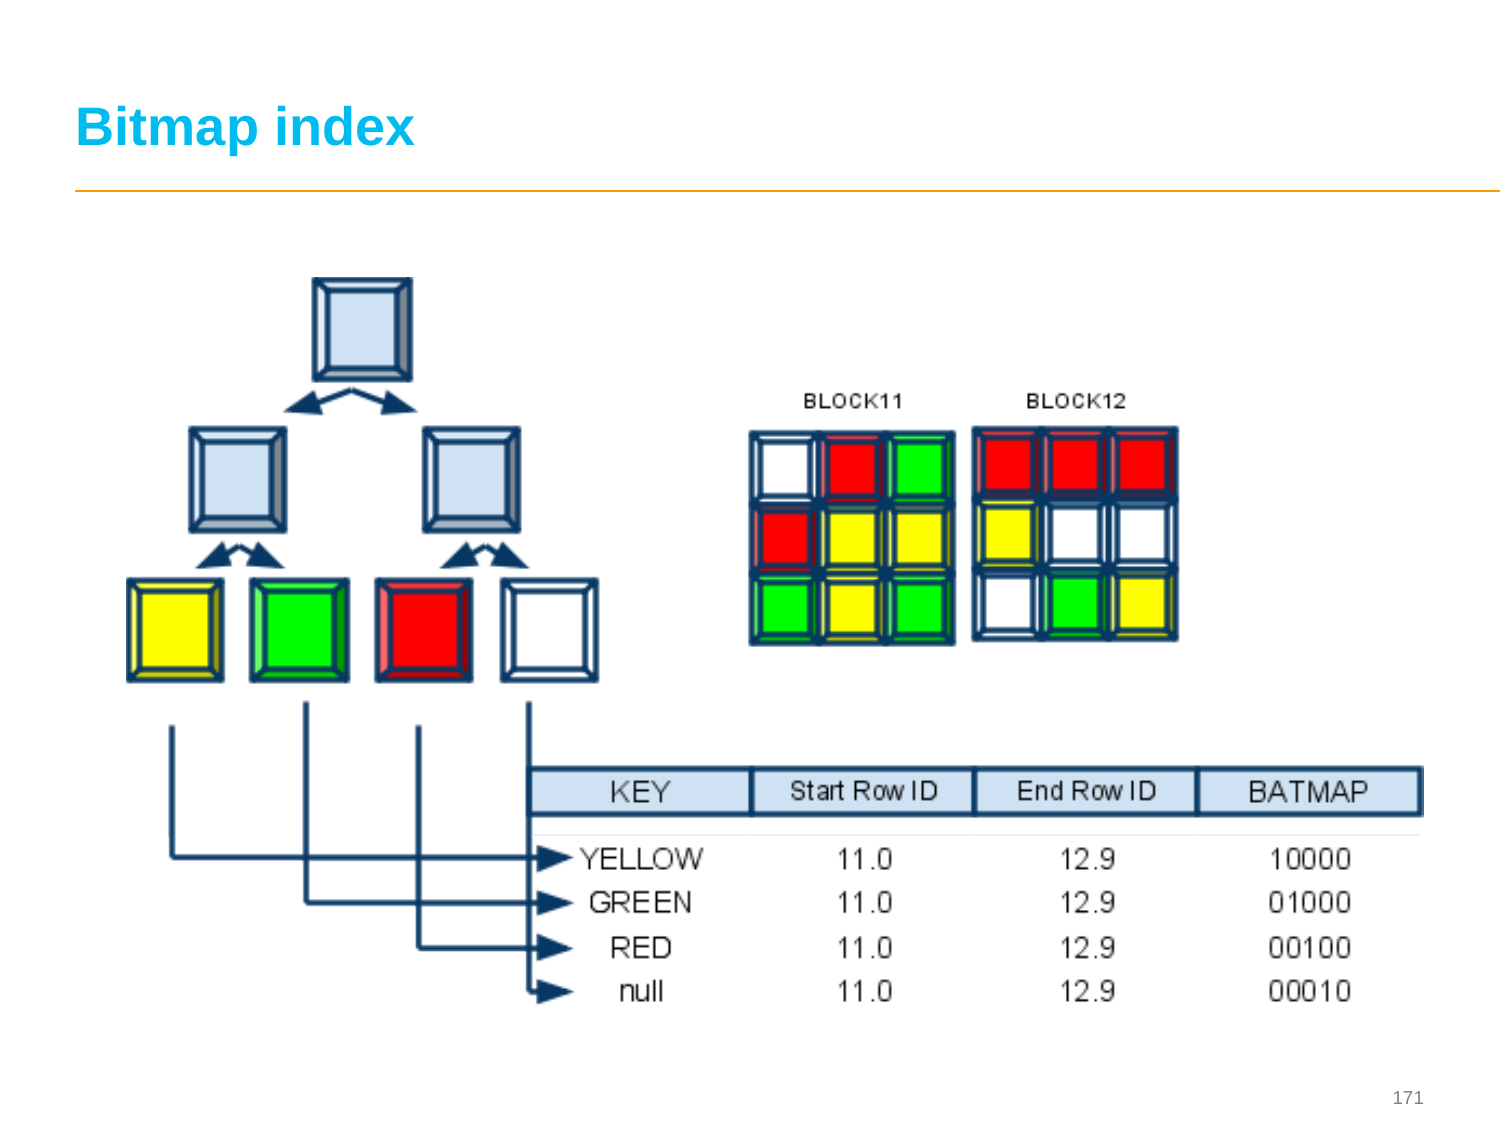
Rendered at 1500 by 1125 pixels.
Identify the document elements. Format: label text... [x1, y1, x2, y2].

picture [126, 277, 1424, 1016]
title Bitmap index [75, 27, 1422, 157]
